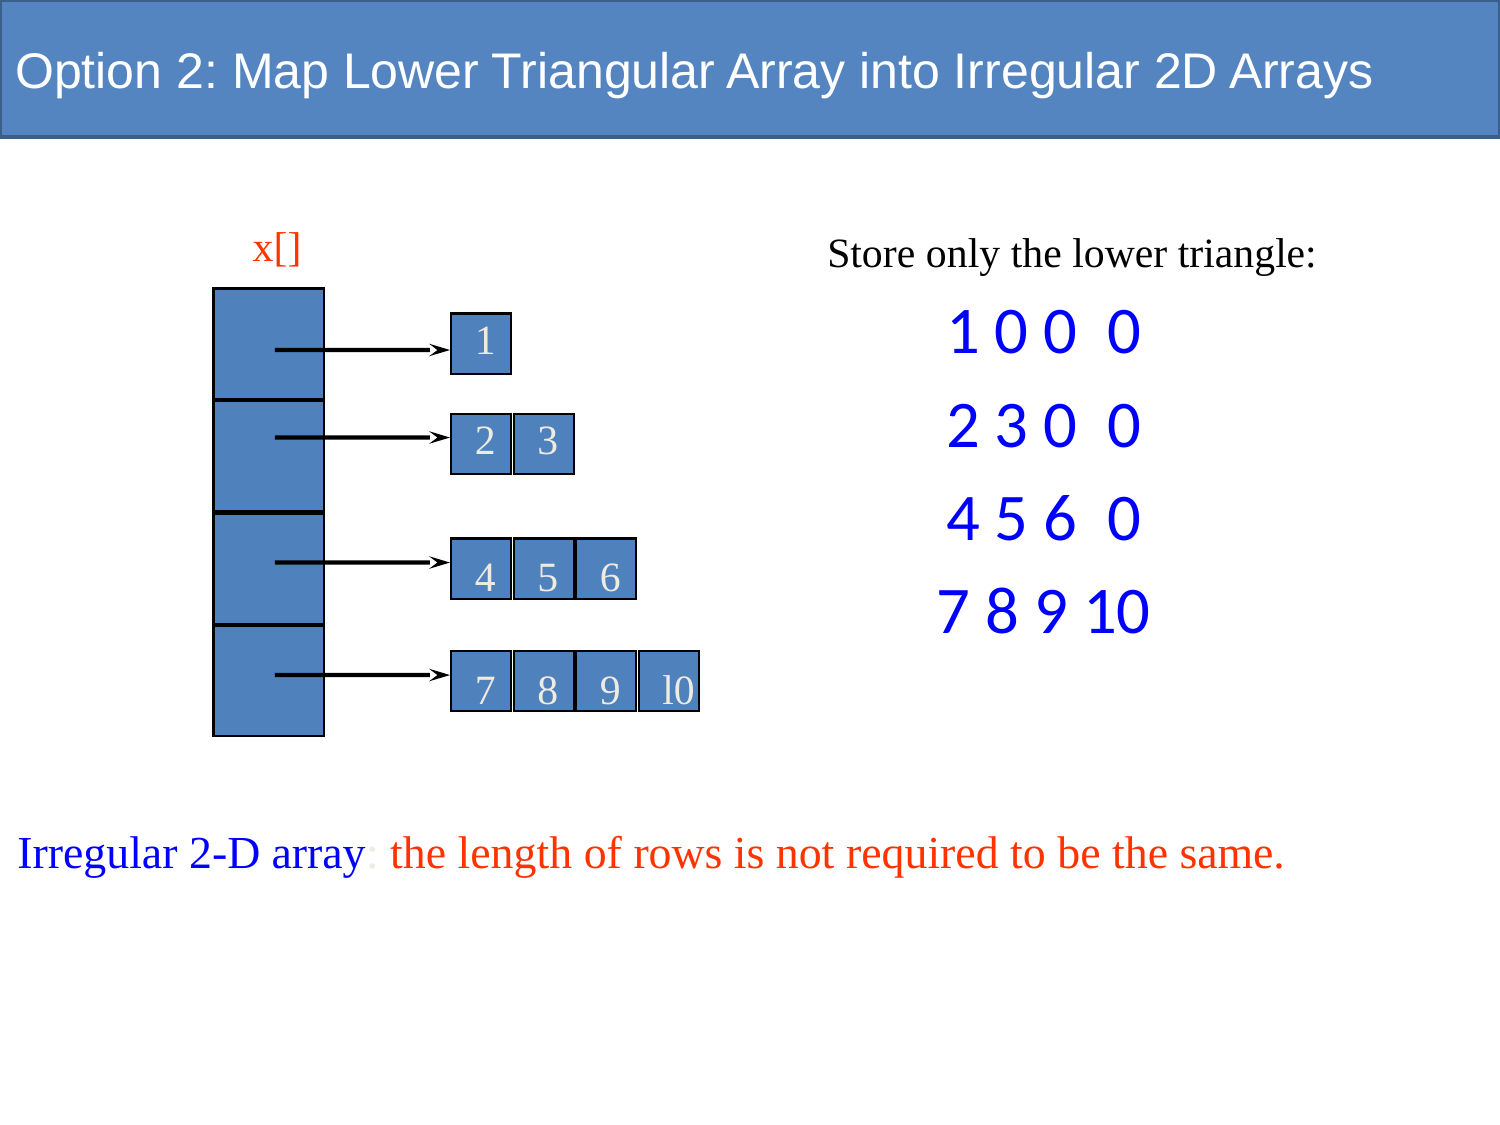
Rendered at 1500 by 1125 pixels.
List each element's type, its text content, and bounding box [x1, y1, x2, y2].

list Irregular 2-D array: the length of rows is not required to be the same. [2, 751, 1478, 906]
text_box Store only the lower triangle: [812, 218, 1361, 284]
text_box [213, 212, 711, 737]
title Option 2: Map Lower Triangular Array into Irregular 2D Arrays [0, 0, 1463, 137]
text_box 1 0 0 0 2 3 0 0 4 5 6 0 7 8 9 10 [562, 279, 1500, 889]
